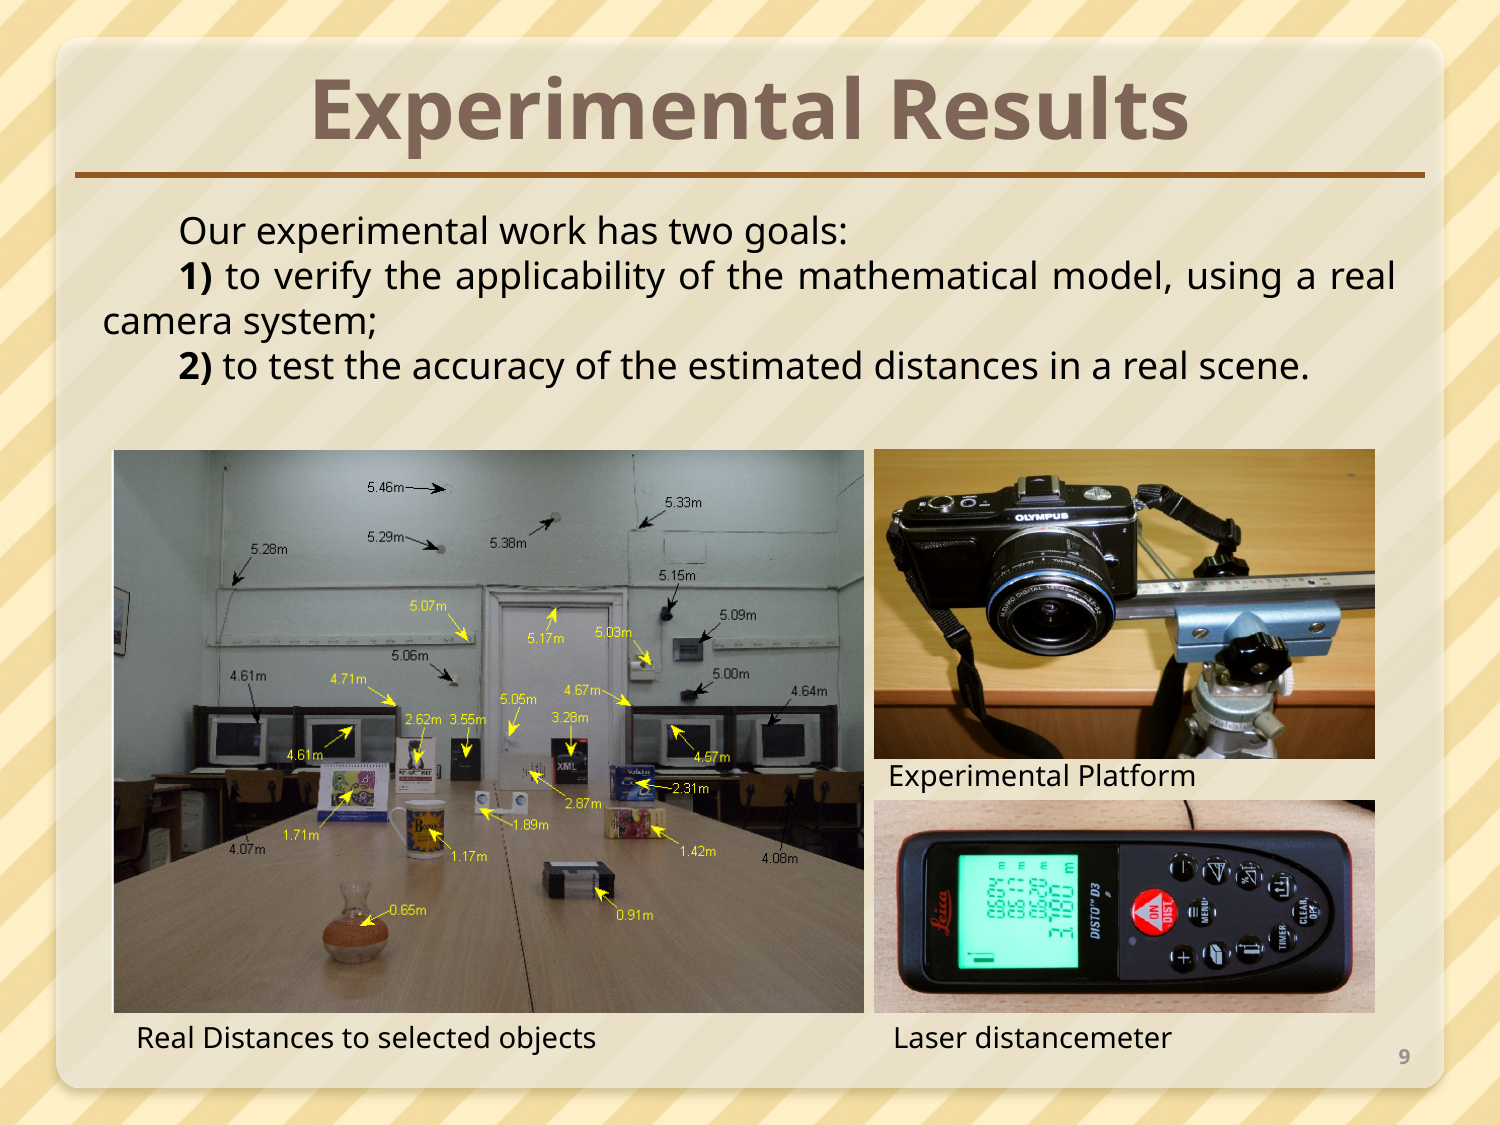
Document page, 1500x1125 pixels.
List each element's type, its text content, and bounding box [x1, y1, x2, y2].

picture [111, 450, 864, 1013]
text_box Our experimental work has two goals: 1) to verify the applicability of the mathematical model, using a real camera system; 2) to test the accuracy of the estimated distances in a real scene. [87, 199, 1413, 395]
picture [874, 799, 1376, 1013]
slide_number 9 [1074, 1019, 1425, 1080]
picture [874, 449, 1375, 759]
text_box Experimental Platform [873, 766, 1212, 799]
title Experimental Results [75, 50, 1425, 163]
text_box Real Distances to selected objects [121, 1021, 613, 1062]
text_box Laser distancemeter [878, 1021, 1196, 1063]
